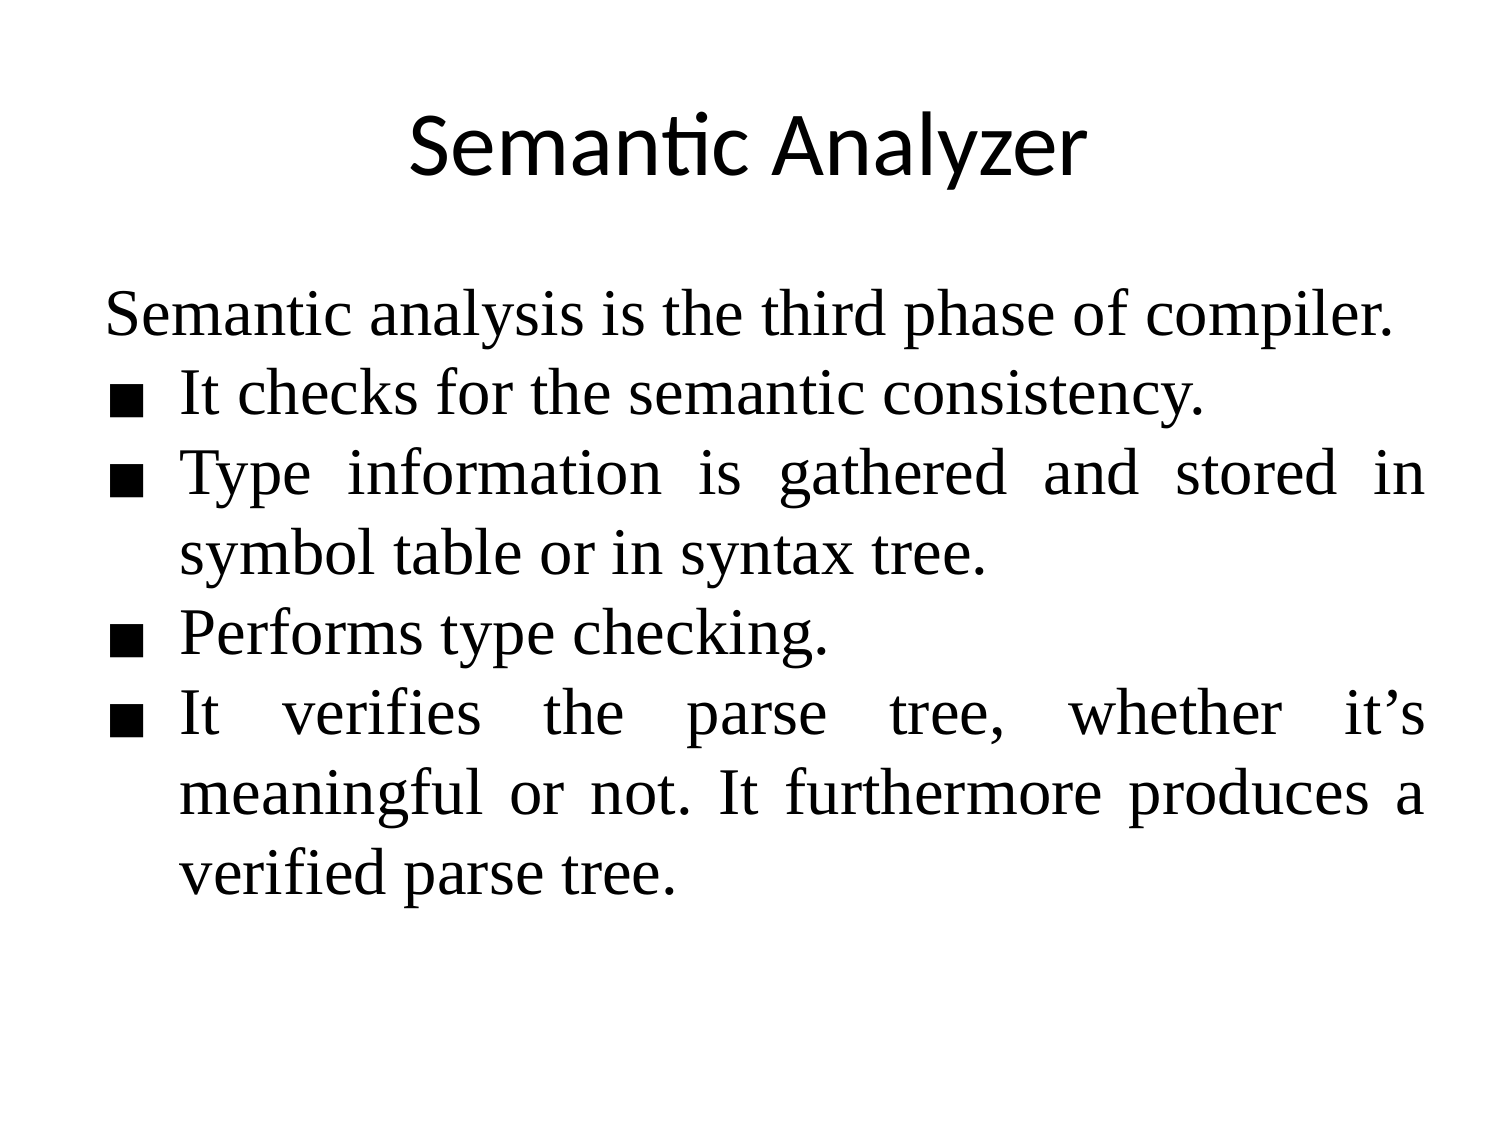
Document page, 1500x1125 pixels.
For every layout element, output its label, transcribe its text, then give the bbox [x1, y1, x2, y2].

text_box Semantic Analyzer [75, 45, 1425, 233]
text_box Semantic analysis is the third phase of compiler. It checks for the semantic consistency. Type information is gathered and stored in symbol table or in syntax tree. Performs type checking. It verifies the parse tree, whether it’s meaningful or not. It furthermore produces a verified parse tree. [89, 260, 1443, 1008]
